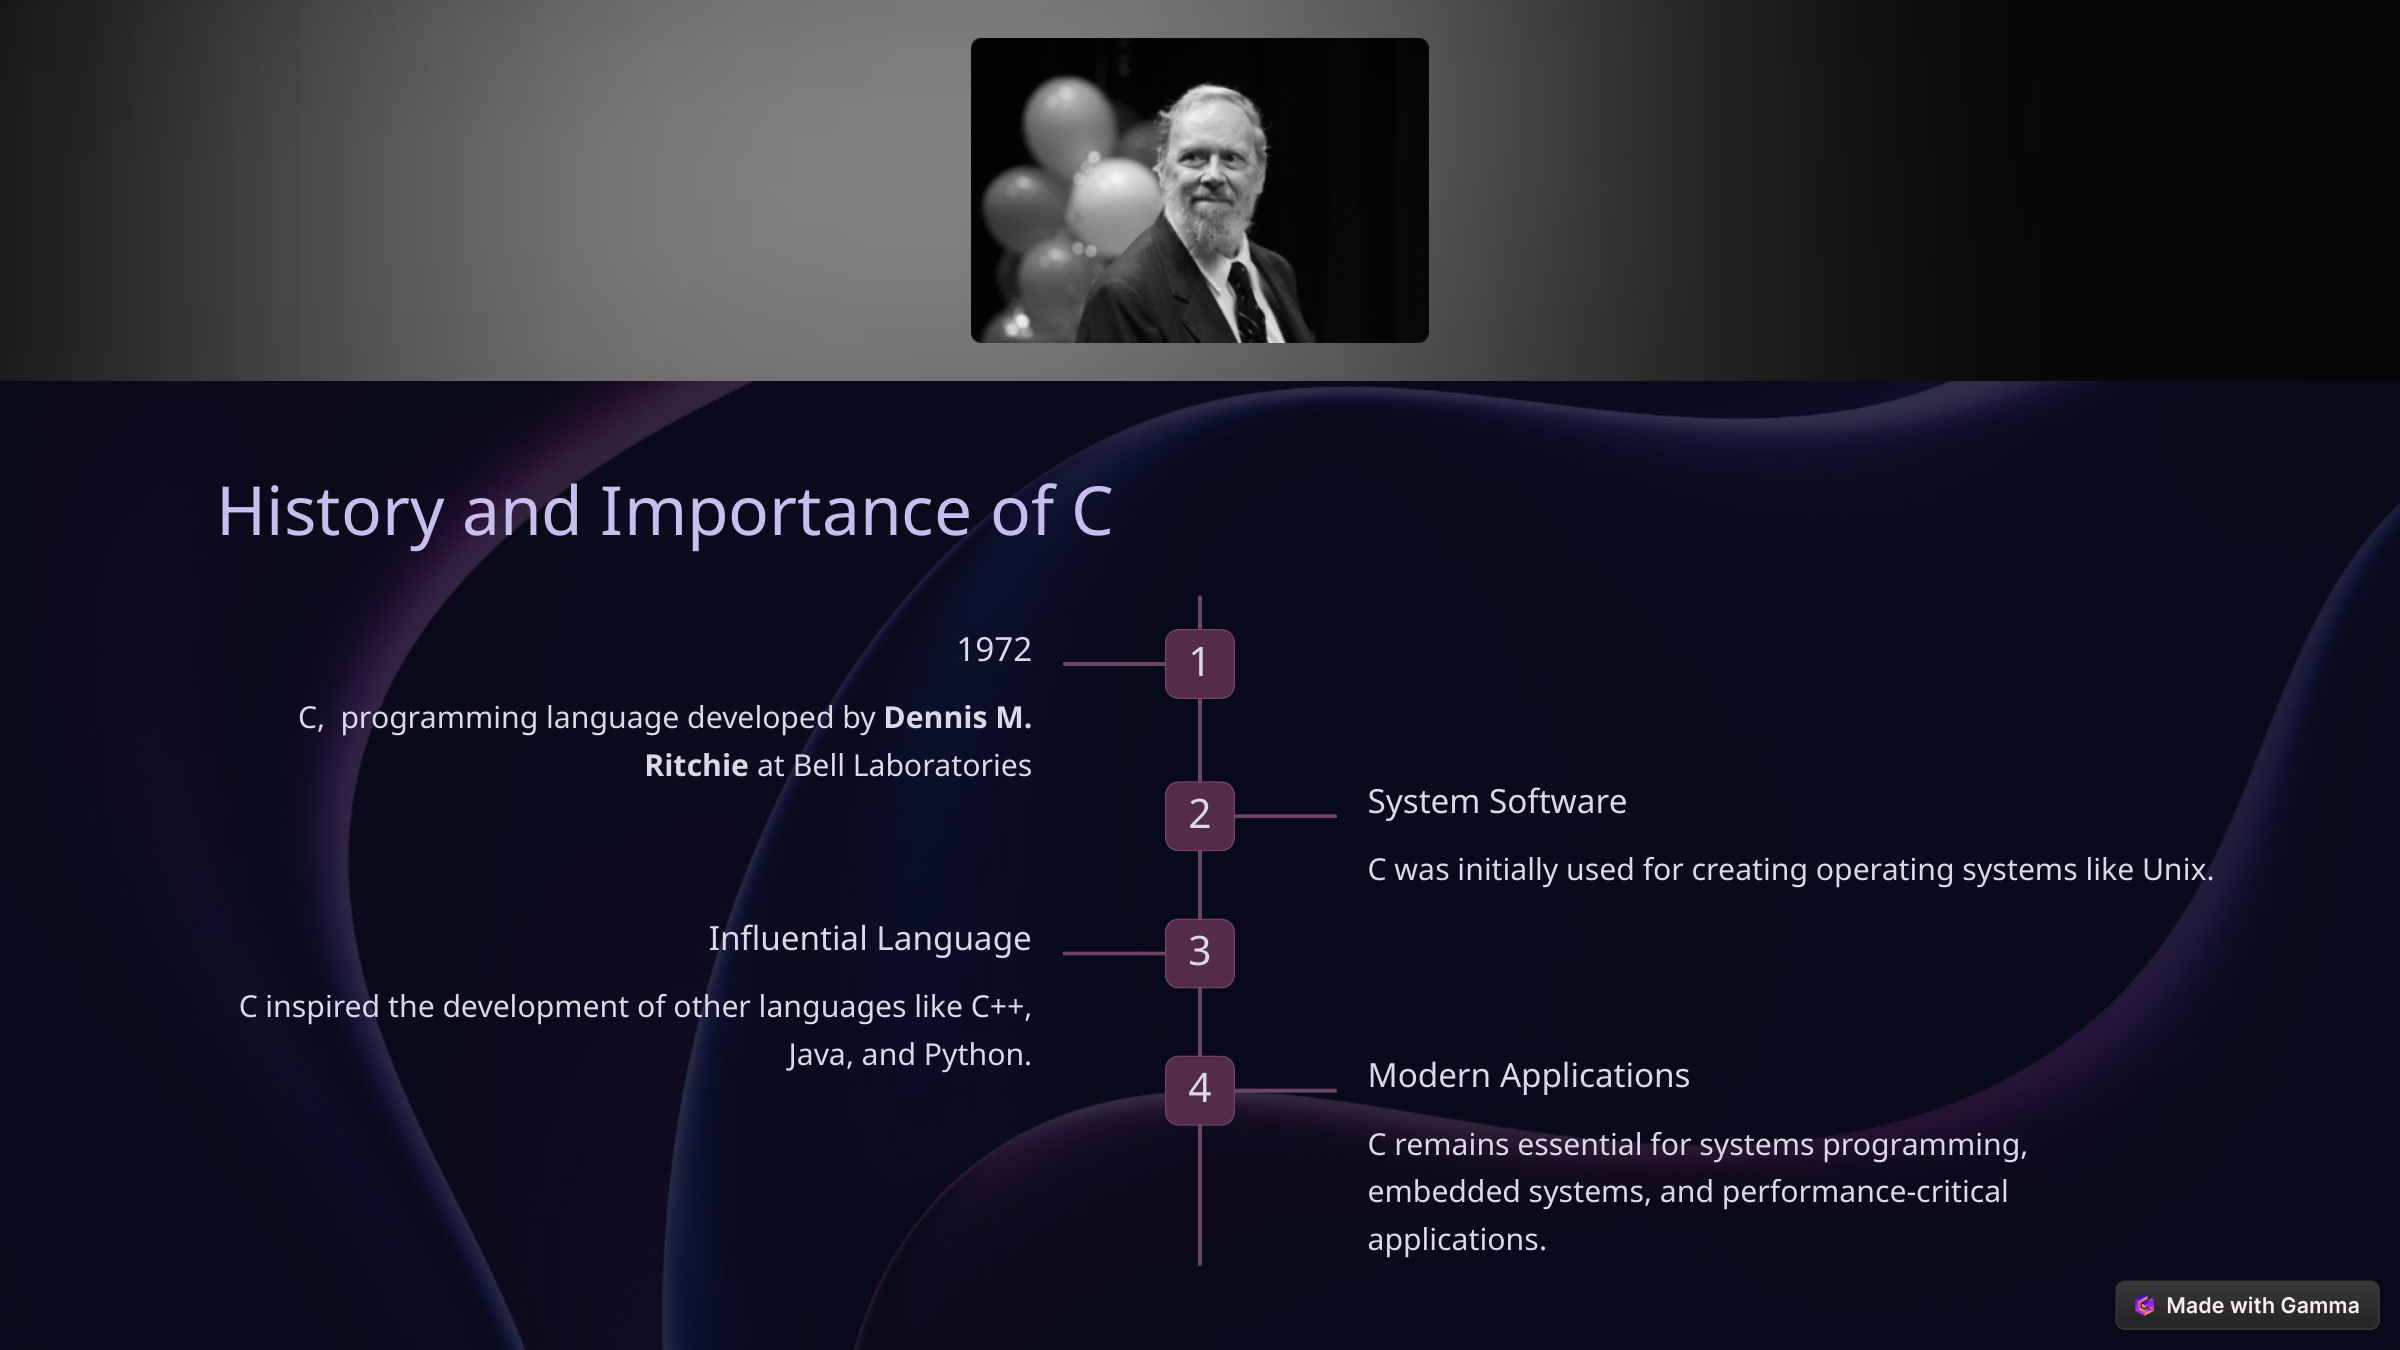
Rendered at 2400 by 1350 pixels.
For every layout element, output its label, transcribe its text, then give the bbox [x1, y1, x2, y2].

text_box [1165, 629, 1235, 699]
text_box [1062, 951, 1165, 956]
text_box [1198, 595, 1202, 629]
text_box System Software [1367, 778, 1707, 821]
text_box Influential Language [693, 915, 1033, 958]
text_box [1198, 699, 1202, 782]
text_box [1165, 919, 1235, 988]
text_box [1198, 851, 1202, 919]
text_box [1165, 782, 1235, 851]
text_box [1235, 1088, 1338, 1093]
text_box [1165, 1056, 1235, 1125]
picture [0, 0, 2400, 381]
text_box C remains essential for systems programming, embedded systems, and performance-critical applications. [1367, 1113, 2184, 1211]
text_box 1972 [693, 625, 1033, 669]
text_box 1 [1192, 643, 1208, 685]
text_box History and Importance of C [216, 464, 1163, 550]
text_box C, programming language developed by Dennis M. Ritchie at Bell Laboratories [216, 686, 1033, 784]
text_box Modern Applications [1367, 1052, 1714, 1095]
text_box [1235, 814, 1338, 819]
text_box [1062, 662, 1165, 666]
text_box 3 [1188, 933, 1212, 974]
text_box [1198, 988, 1202, 1056]
picture [2106, 1271, 2389, 1339]
text_box C was initially used for creating operating systems like Unix. [1367, 838, 2184, 888]
text_box 4 [1187, 1070, 1213, 1111]
text_box C inspired the development of other languages like C++, Java, and Python. [216, 976, 1033, 1074]
text_box [1198, 1125, 1202, 1266]
text_box 2 [1188, 796, 1212, 837]
